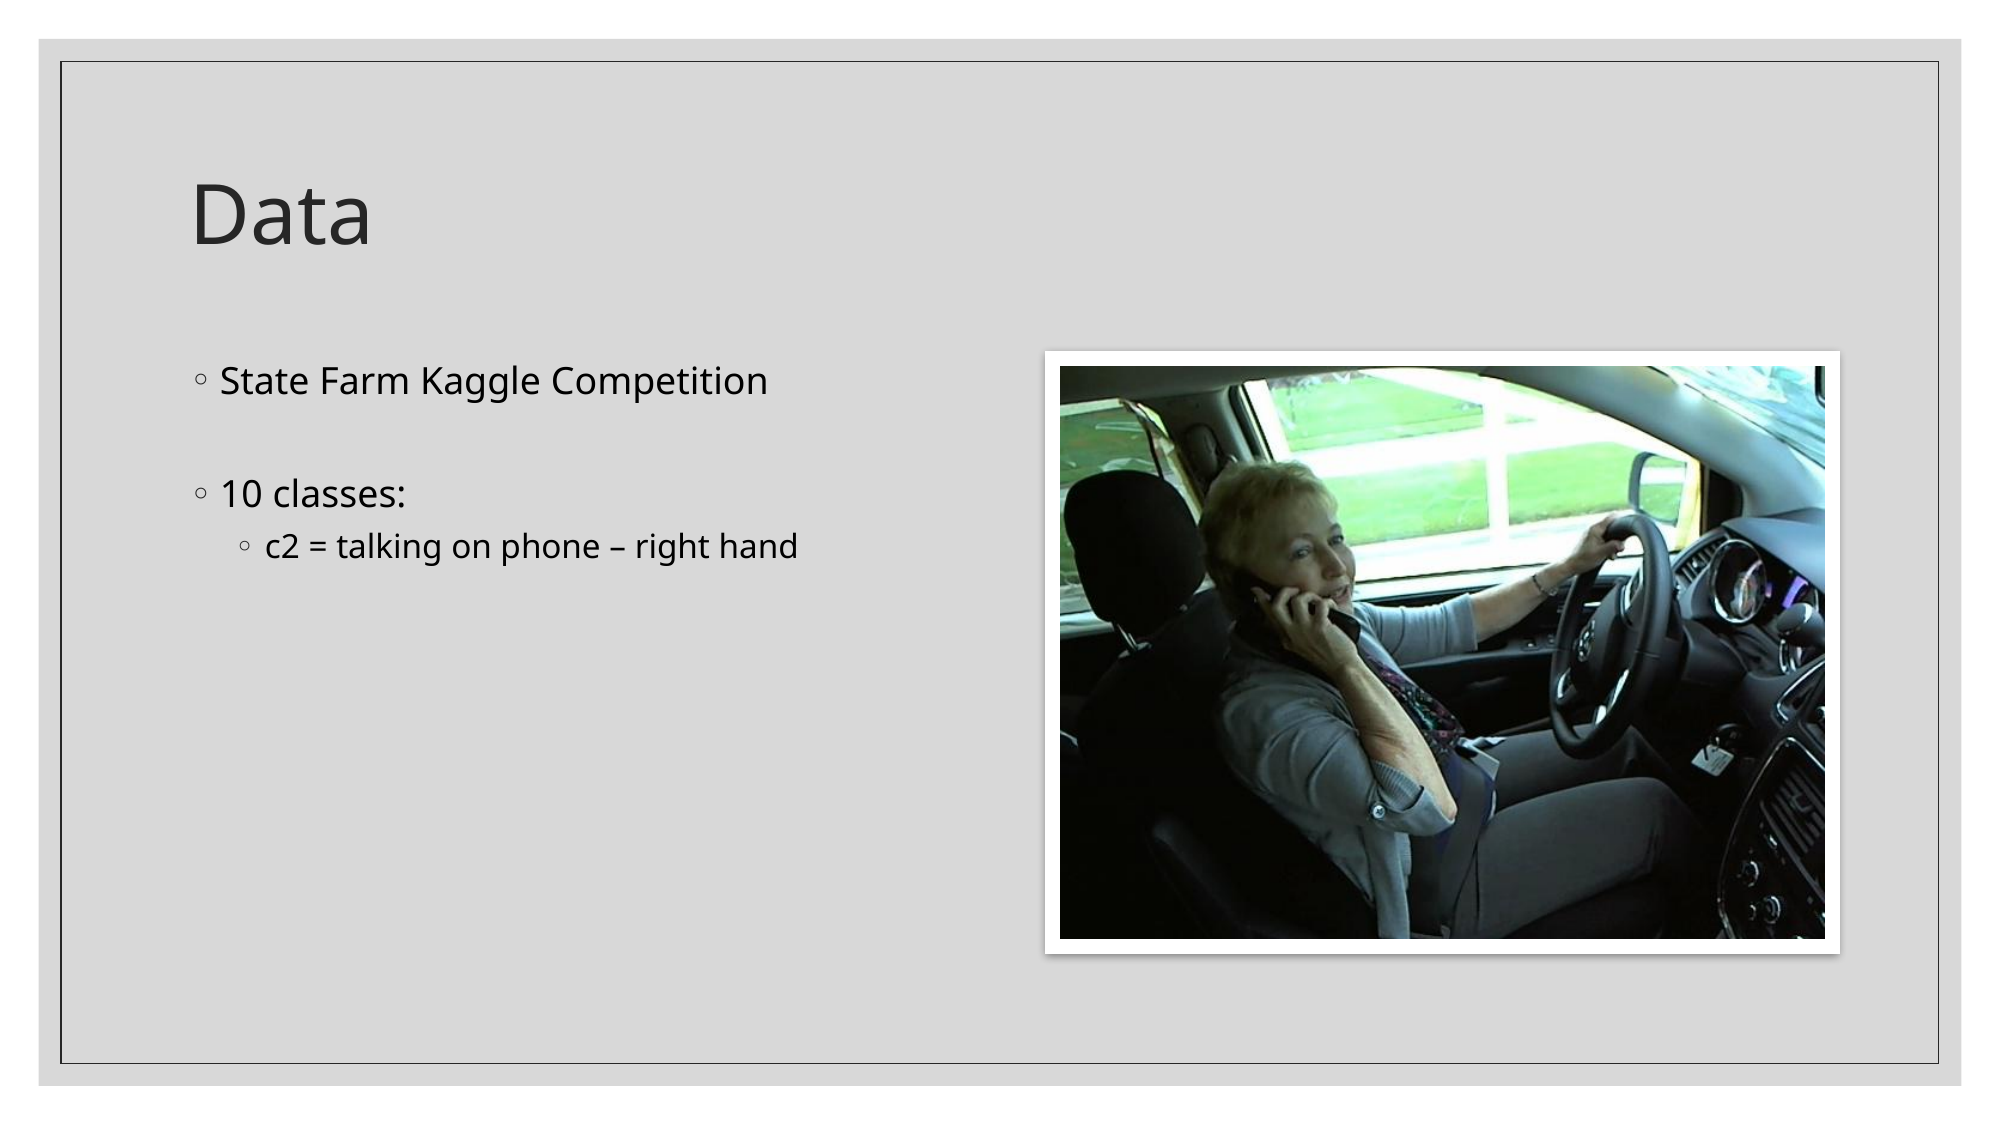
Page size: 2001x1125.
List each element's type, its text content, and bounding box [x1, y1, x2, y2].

list State Farm Kaggle Competition 10 classes: c2 = talking on phone – right hand [174, 345, 940, 960]
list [1059, 365, 1825, 940]
title Data [174, 105, 1825, 331]
